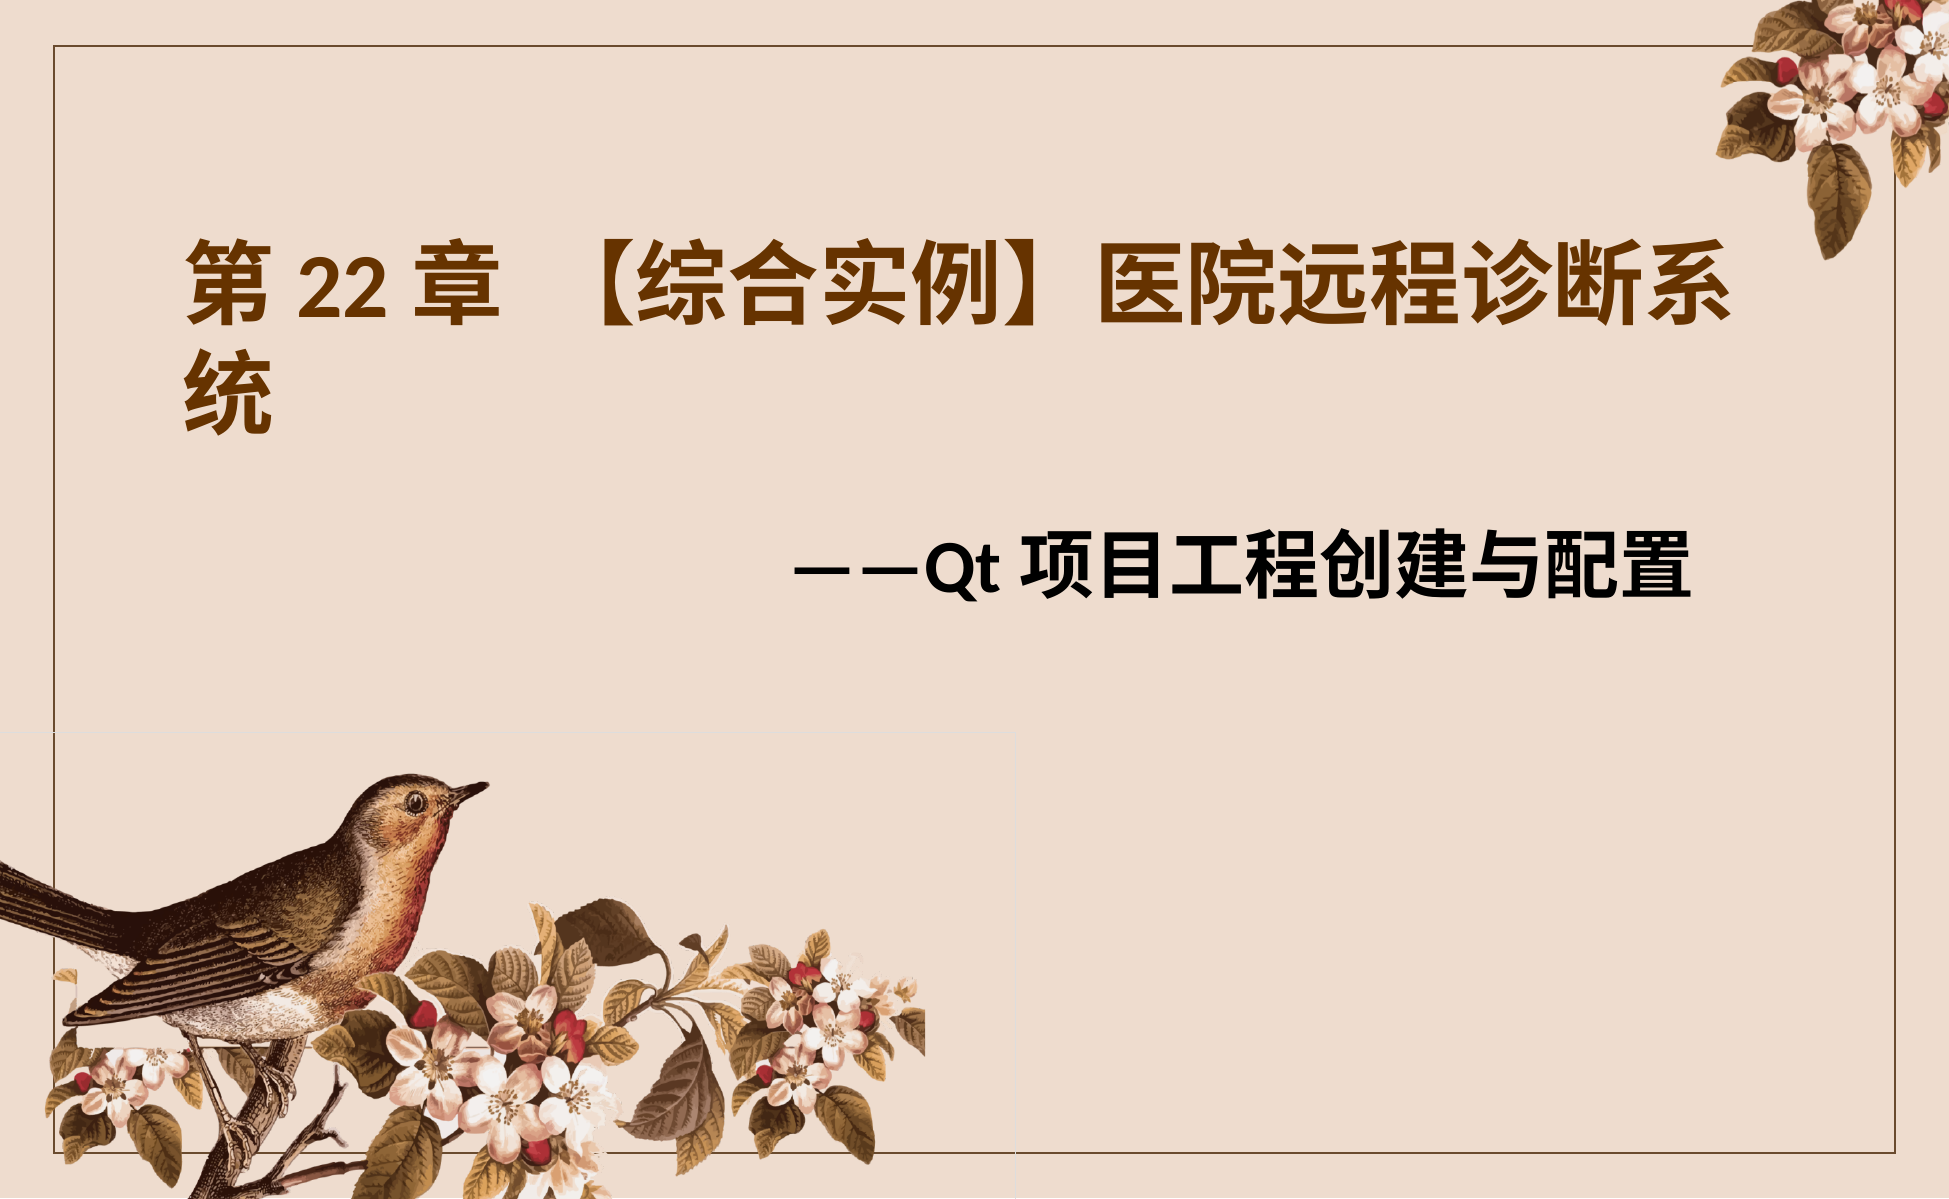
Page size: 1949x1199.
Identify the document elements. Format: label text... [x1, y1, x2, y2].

text_box 第22章 【综合实例】医院远程诊断系统 [167, 218, 1808, 453]
text_box ——Qt项目工程创建与配置 [773, 510, 1851, 616]
picture [1654, 0, 1949, 306]
picture [0, 733, 1015, 1199]
